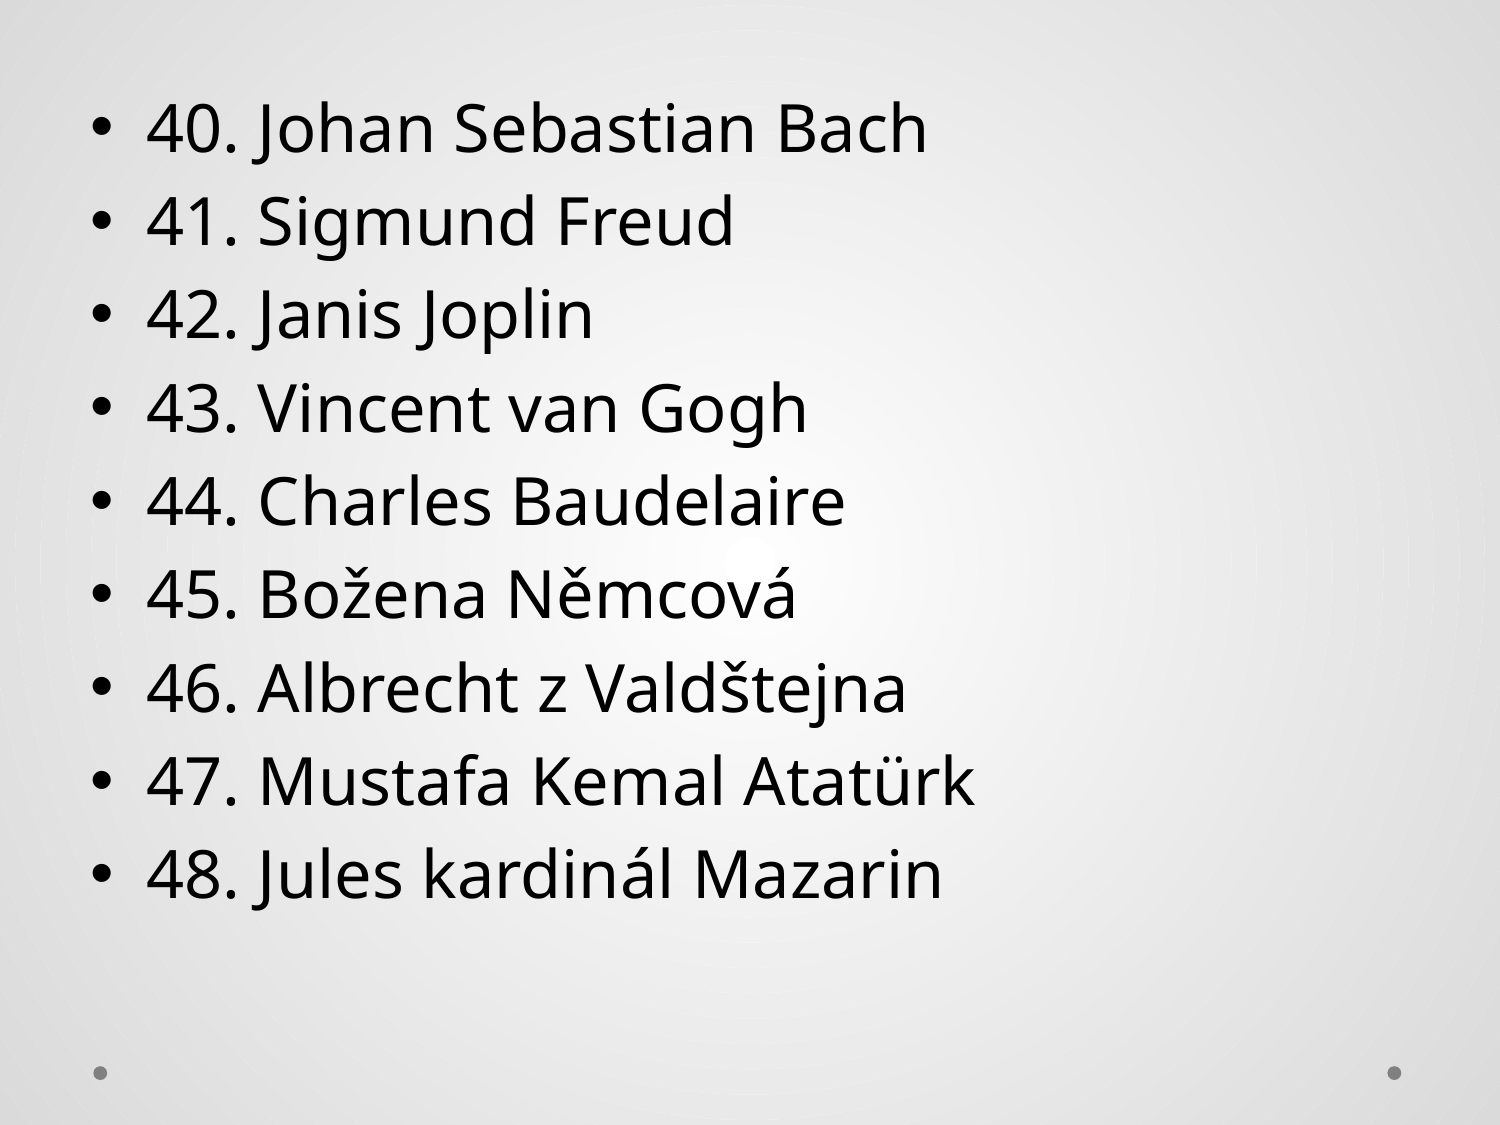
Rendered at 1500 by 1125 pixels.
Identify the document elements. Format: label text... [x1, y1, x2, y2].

list 40. Johan Sebastian Bach 41. Sigmund Freud 42. Janis Joplin 43. Vincent van Gogh 44. Charles Baudelaire 45. Božena Němcová 46. Albrecht z Valdštejna 47. Mustafa Kemal Atatürk 48. Jules kardinál Mazarin [75, 78, 1425, 1005]
